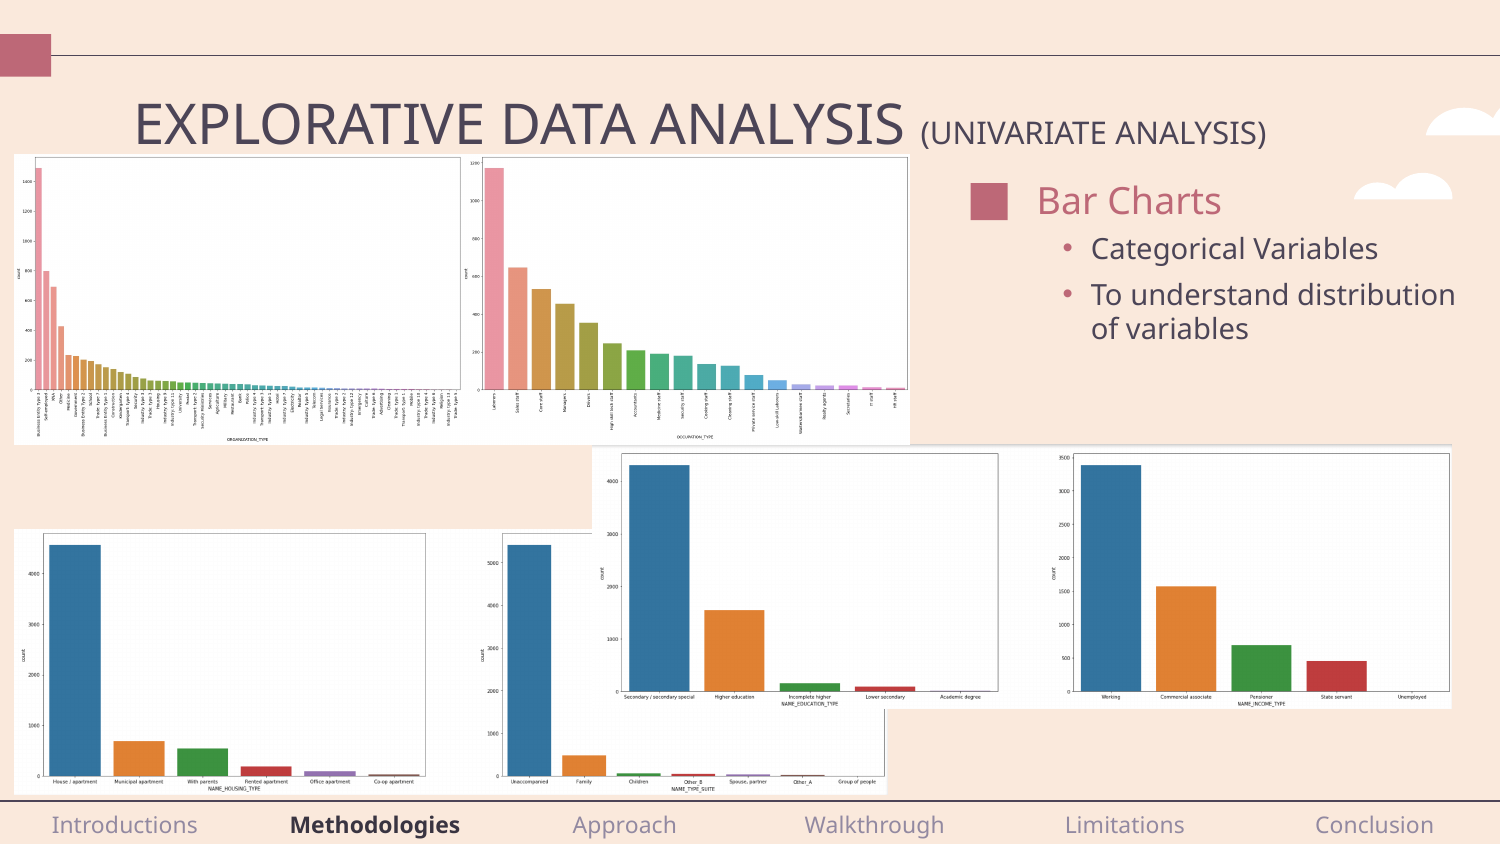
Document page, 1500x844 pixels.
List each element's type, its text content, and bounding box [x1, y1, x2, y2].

picture [14, 154, 1452, 795]
title EXPLORATIVE DATA ANALYSIS (UNIVARIATE ANALYSIS) [118, 72, 1382, 167]
text_box Bar Charts [1021, 166, 1500, 237]
text_box [970, 183, 1008, 221]
text_box Categorical Variables To understand distribution of variables [1021, 215, 1473, 356]
